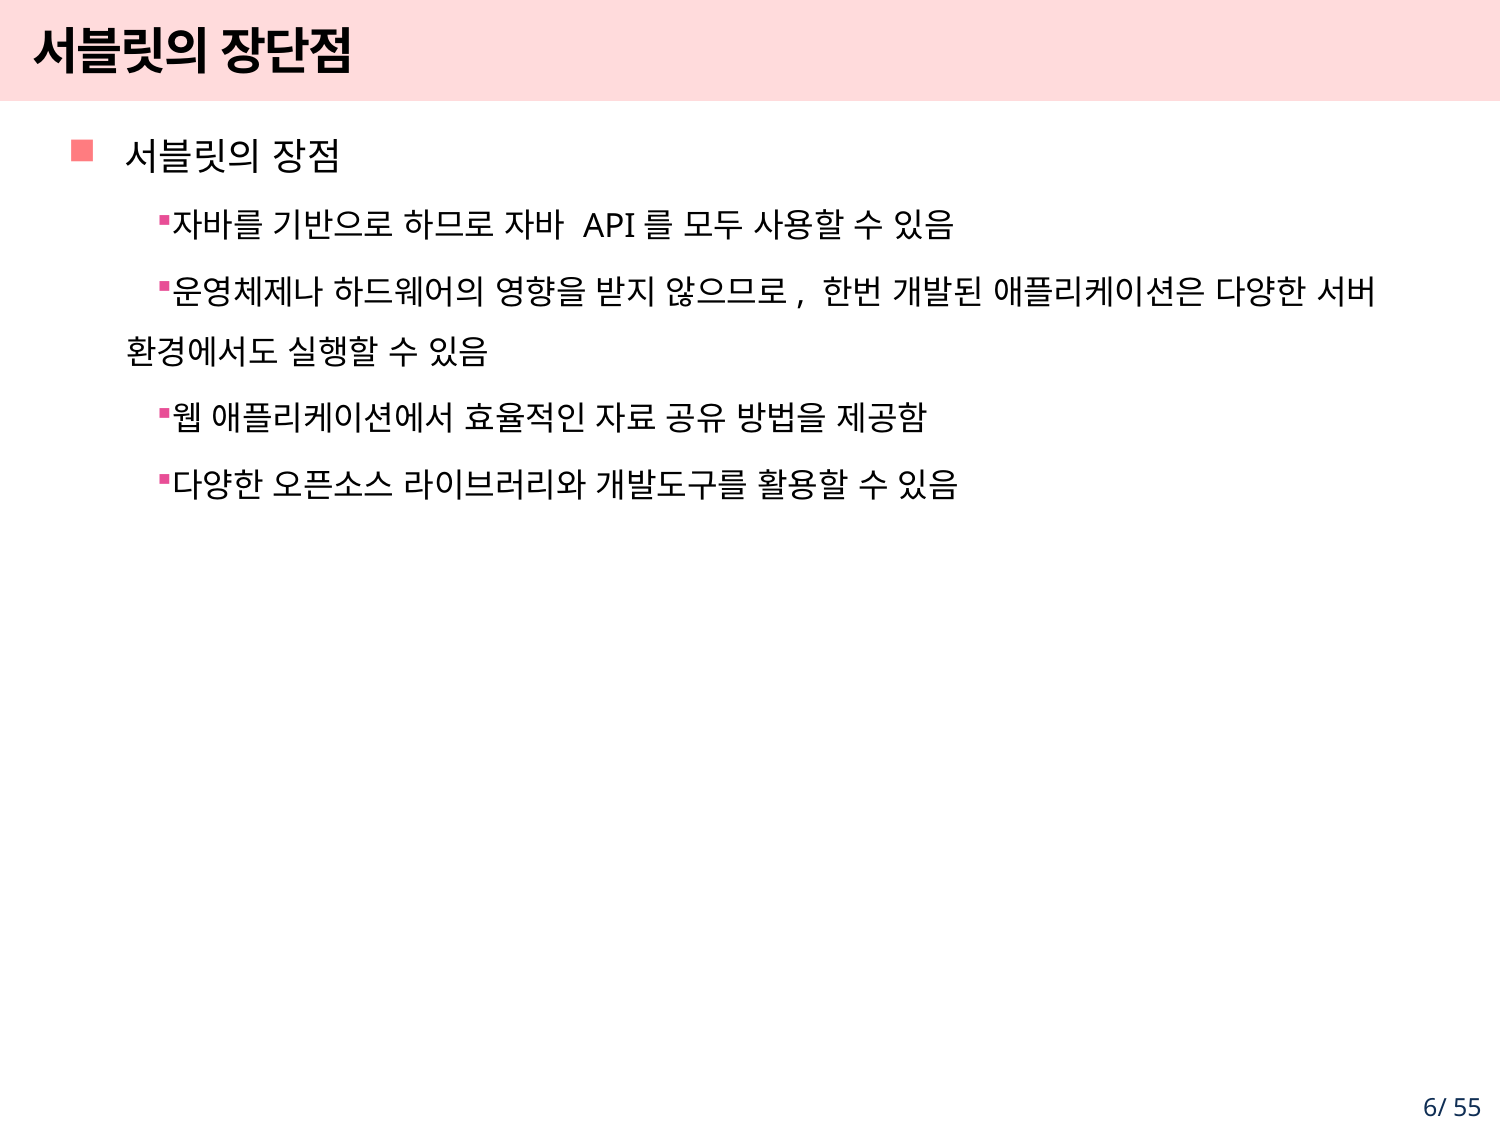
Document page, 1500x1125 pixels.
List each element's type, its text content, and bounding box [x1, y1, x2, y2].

title 서블릿의 장단점 [17, 10, 1295, 89]
list 서블릿의 장점 자바를 기반으로 하므로 자바 API를 모두 사용할 수 있음 운영체제나 하드웨어의 영향을 받지 않으므로, 한번 개발된 애플리케이션은 다양한 서버 환경에서도 실행할 수 있음 웹 애플리케이션에서 효율적인 자료 공유 방법을 제공함 다양한 오픈소스 라이브러리와 개발도구를 활용할 수 있음 [53, 125, 1425, 1005]
